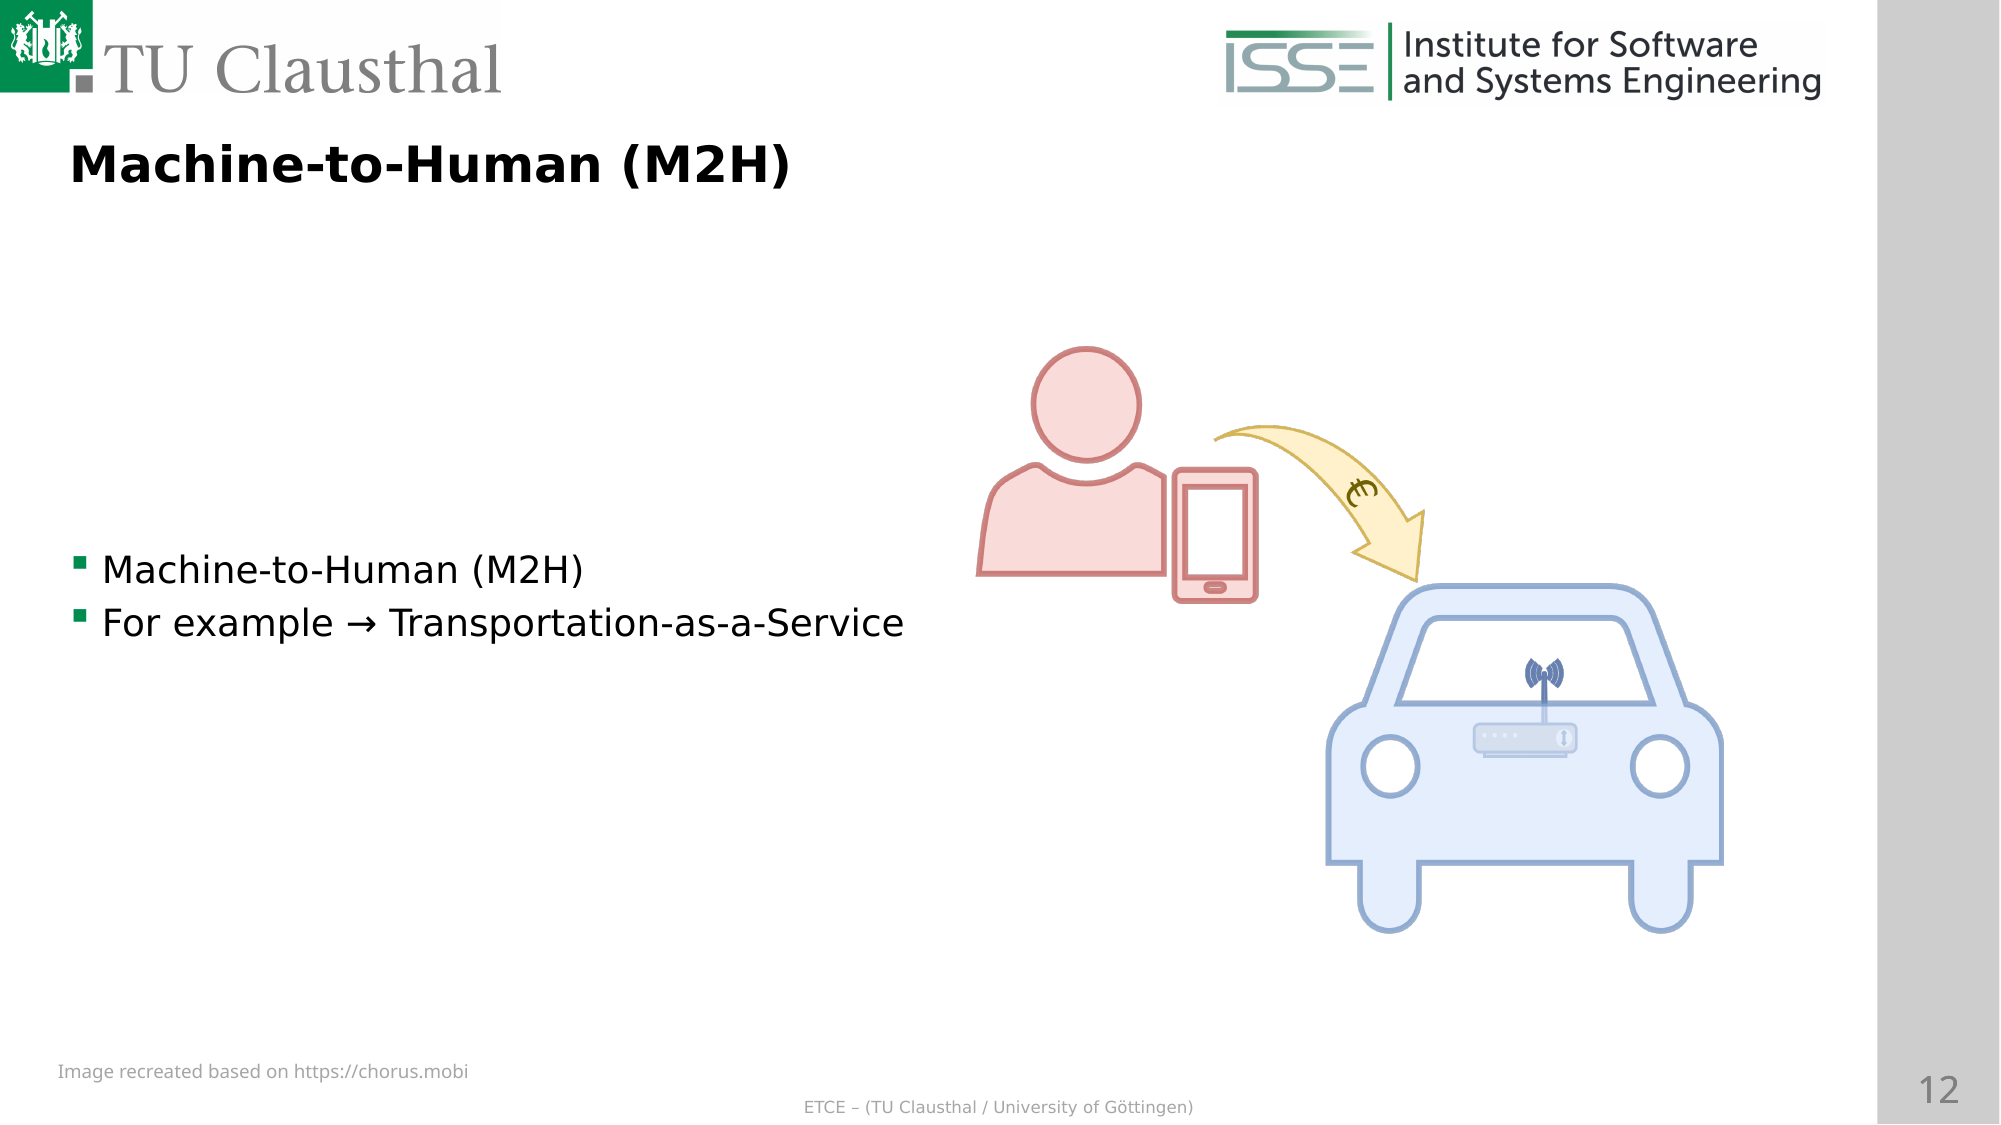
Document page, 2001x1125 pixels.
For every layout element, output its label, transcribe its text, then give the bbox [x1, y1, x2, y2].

picture [1218, 22, 1826, 107]
text_box Machine-to-Human (M2H) For example → Transportation-as-a-Service [55, 208, 973, 1035]
text_box Machine-to-Human (M2H) [55, 125, 1819, 208]
picture [0, 0, 501, 93]
picture [975, 345, 1724, 944]
text_box Image recreated based on https://chorus.mobi [43, 1052, 1233, 1090]
